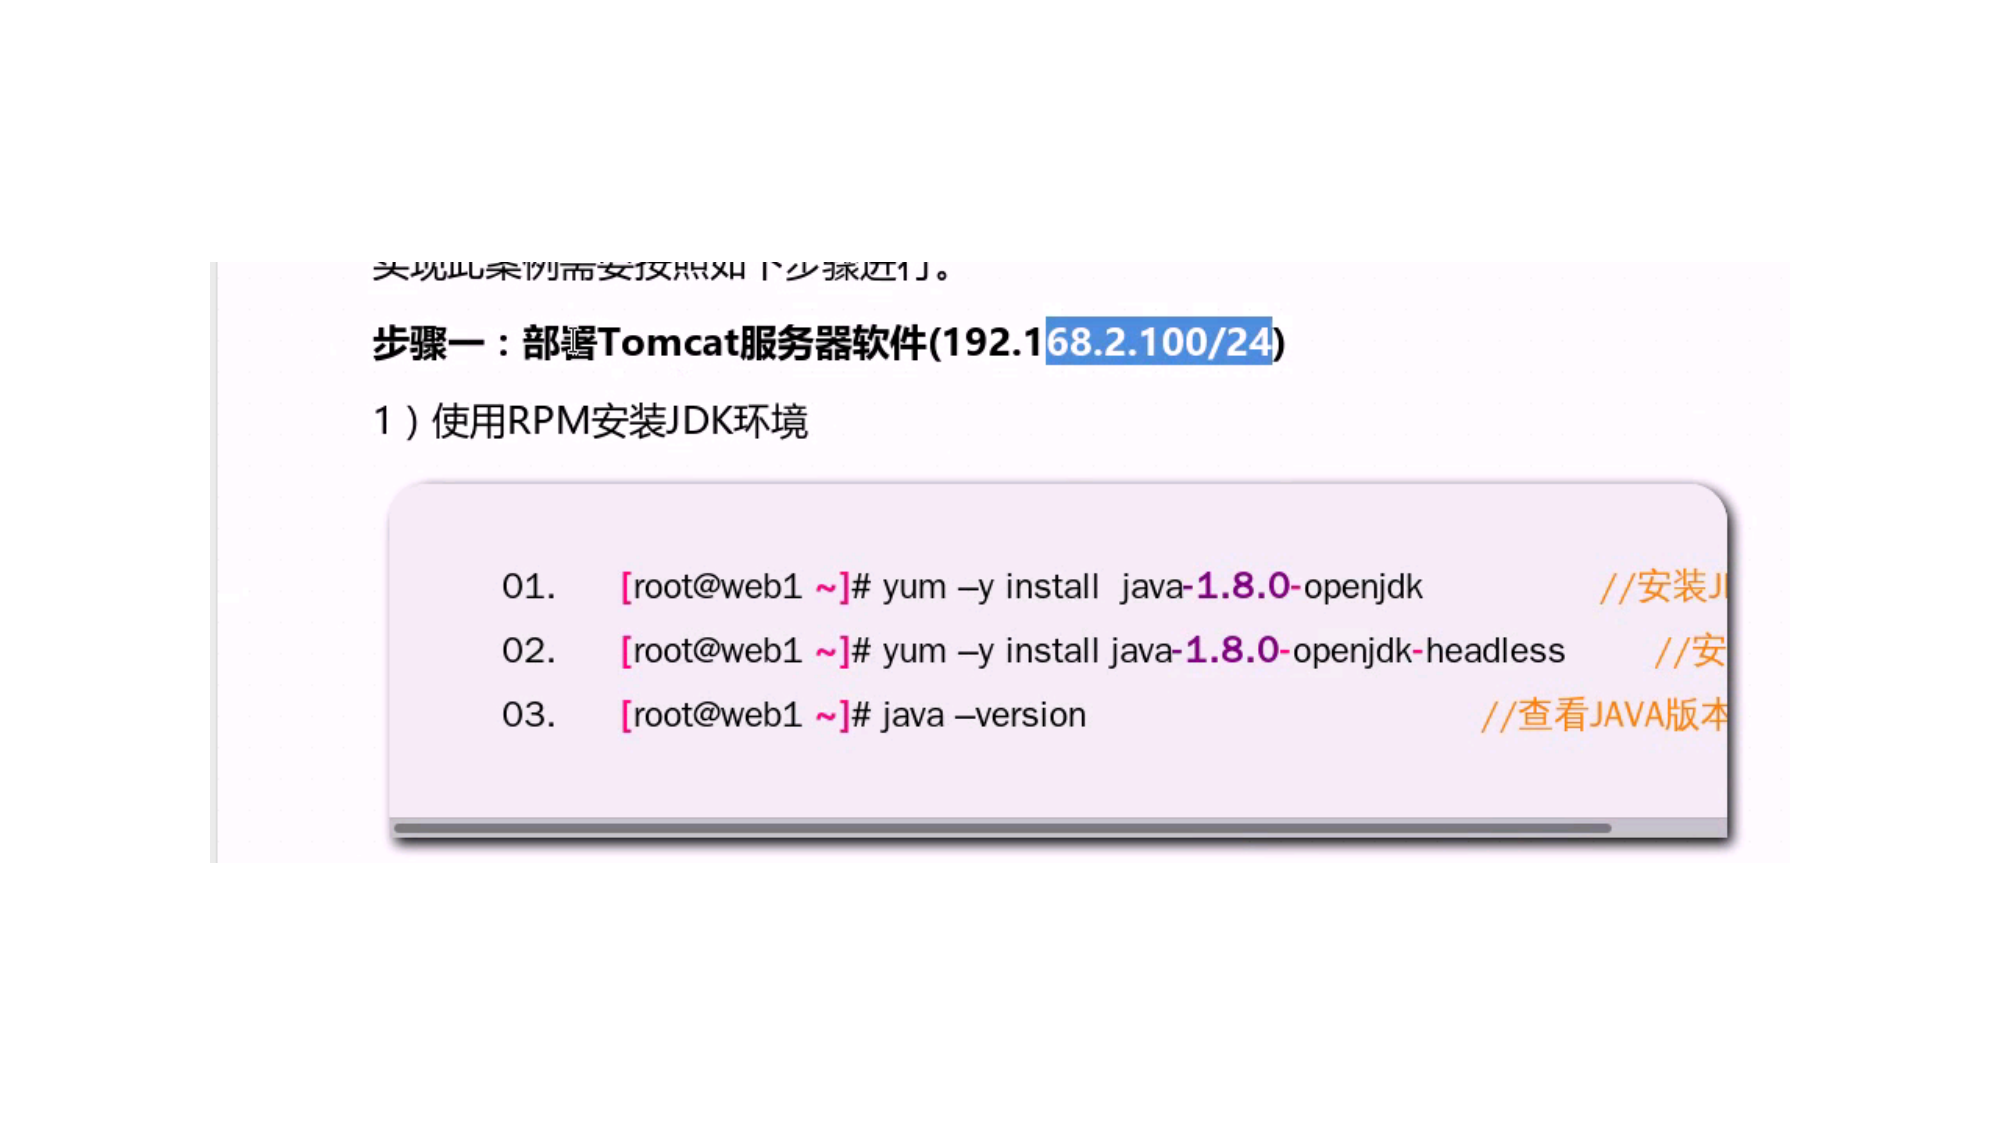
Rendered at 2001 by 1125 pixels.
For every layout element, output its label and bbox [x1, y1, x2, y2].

picture [210, 262, 1790, 863]
